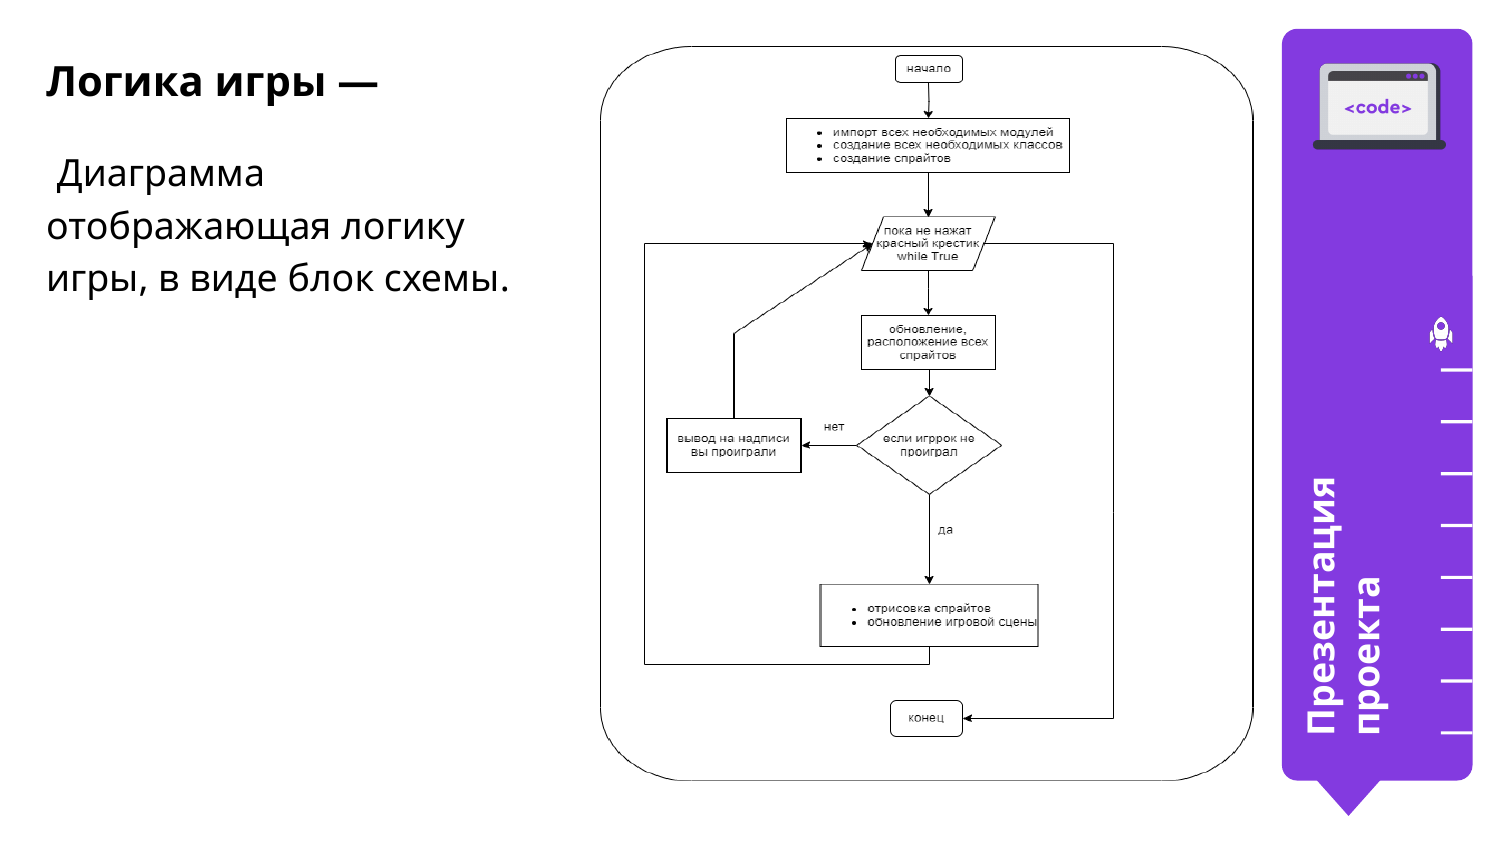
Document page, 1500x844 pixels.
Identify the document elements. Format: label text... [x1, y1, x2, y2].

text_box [1281, 201, 1473, 817]
text_box Логика игры — Диаграмма отображающая логику игры, в виде блок схемы. [46, 46, 535, 178]
picture [1423, 310, 1459, 358]
picture [600, 46, 1255, 781]
picture [1281, 13, 1473, 195]
